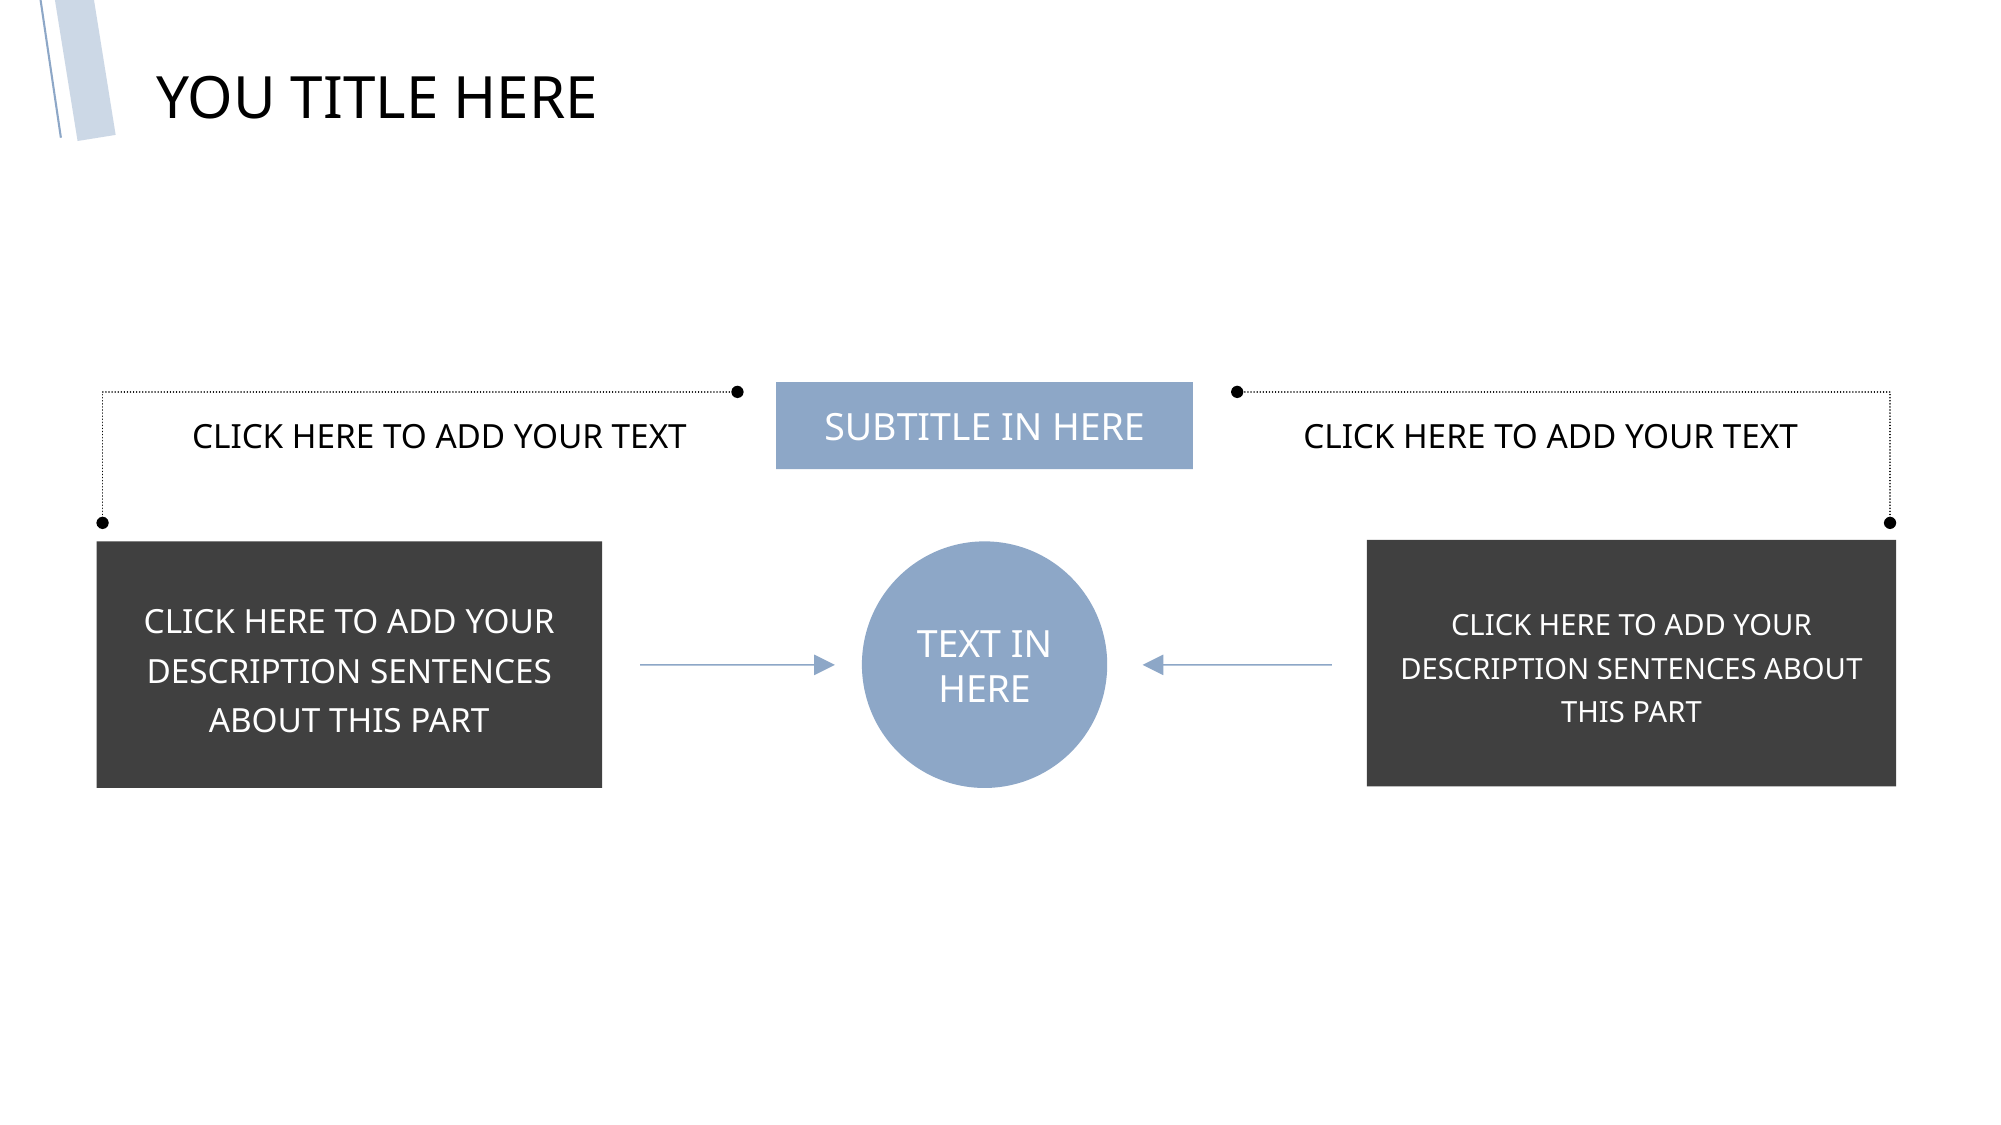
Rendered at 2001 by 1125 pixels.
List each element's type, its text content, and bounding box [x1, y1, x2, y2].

text_box YOU TITLE HERE [141, 52, 870, 138]
text_box [96, 385, 744, 530]
text_box [640, 654, 835, 676]
text_box CLICK HERE TO ADD YOUR DESCRIPTION SENTENCES ABOUT THIS PART [1366, 539, 1897, 787]
text_box [1142, 654, 1332, 676]
text_box [1231, 385, 1897, 530]
text_box CLICK HERE TO ADD YOUR TEXT [1237, 407, 1865, 463]
text_box CLICK HERE TO ADD YOUR TEXT [126, 407, 754, 463]
text_box TEXT IN HERE [861, 541, 1108, 788]
text_box SUBTITLE IN HERE [776, 382, 1193, 470]
text_box CLICK HERE TO ADD YOUR DESCRIPTION SENTENCES ABOUT THIS PART [96, 541, 603, 788]
